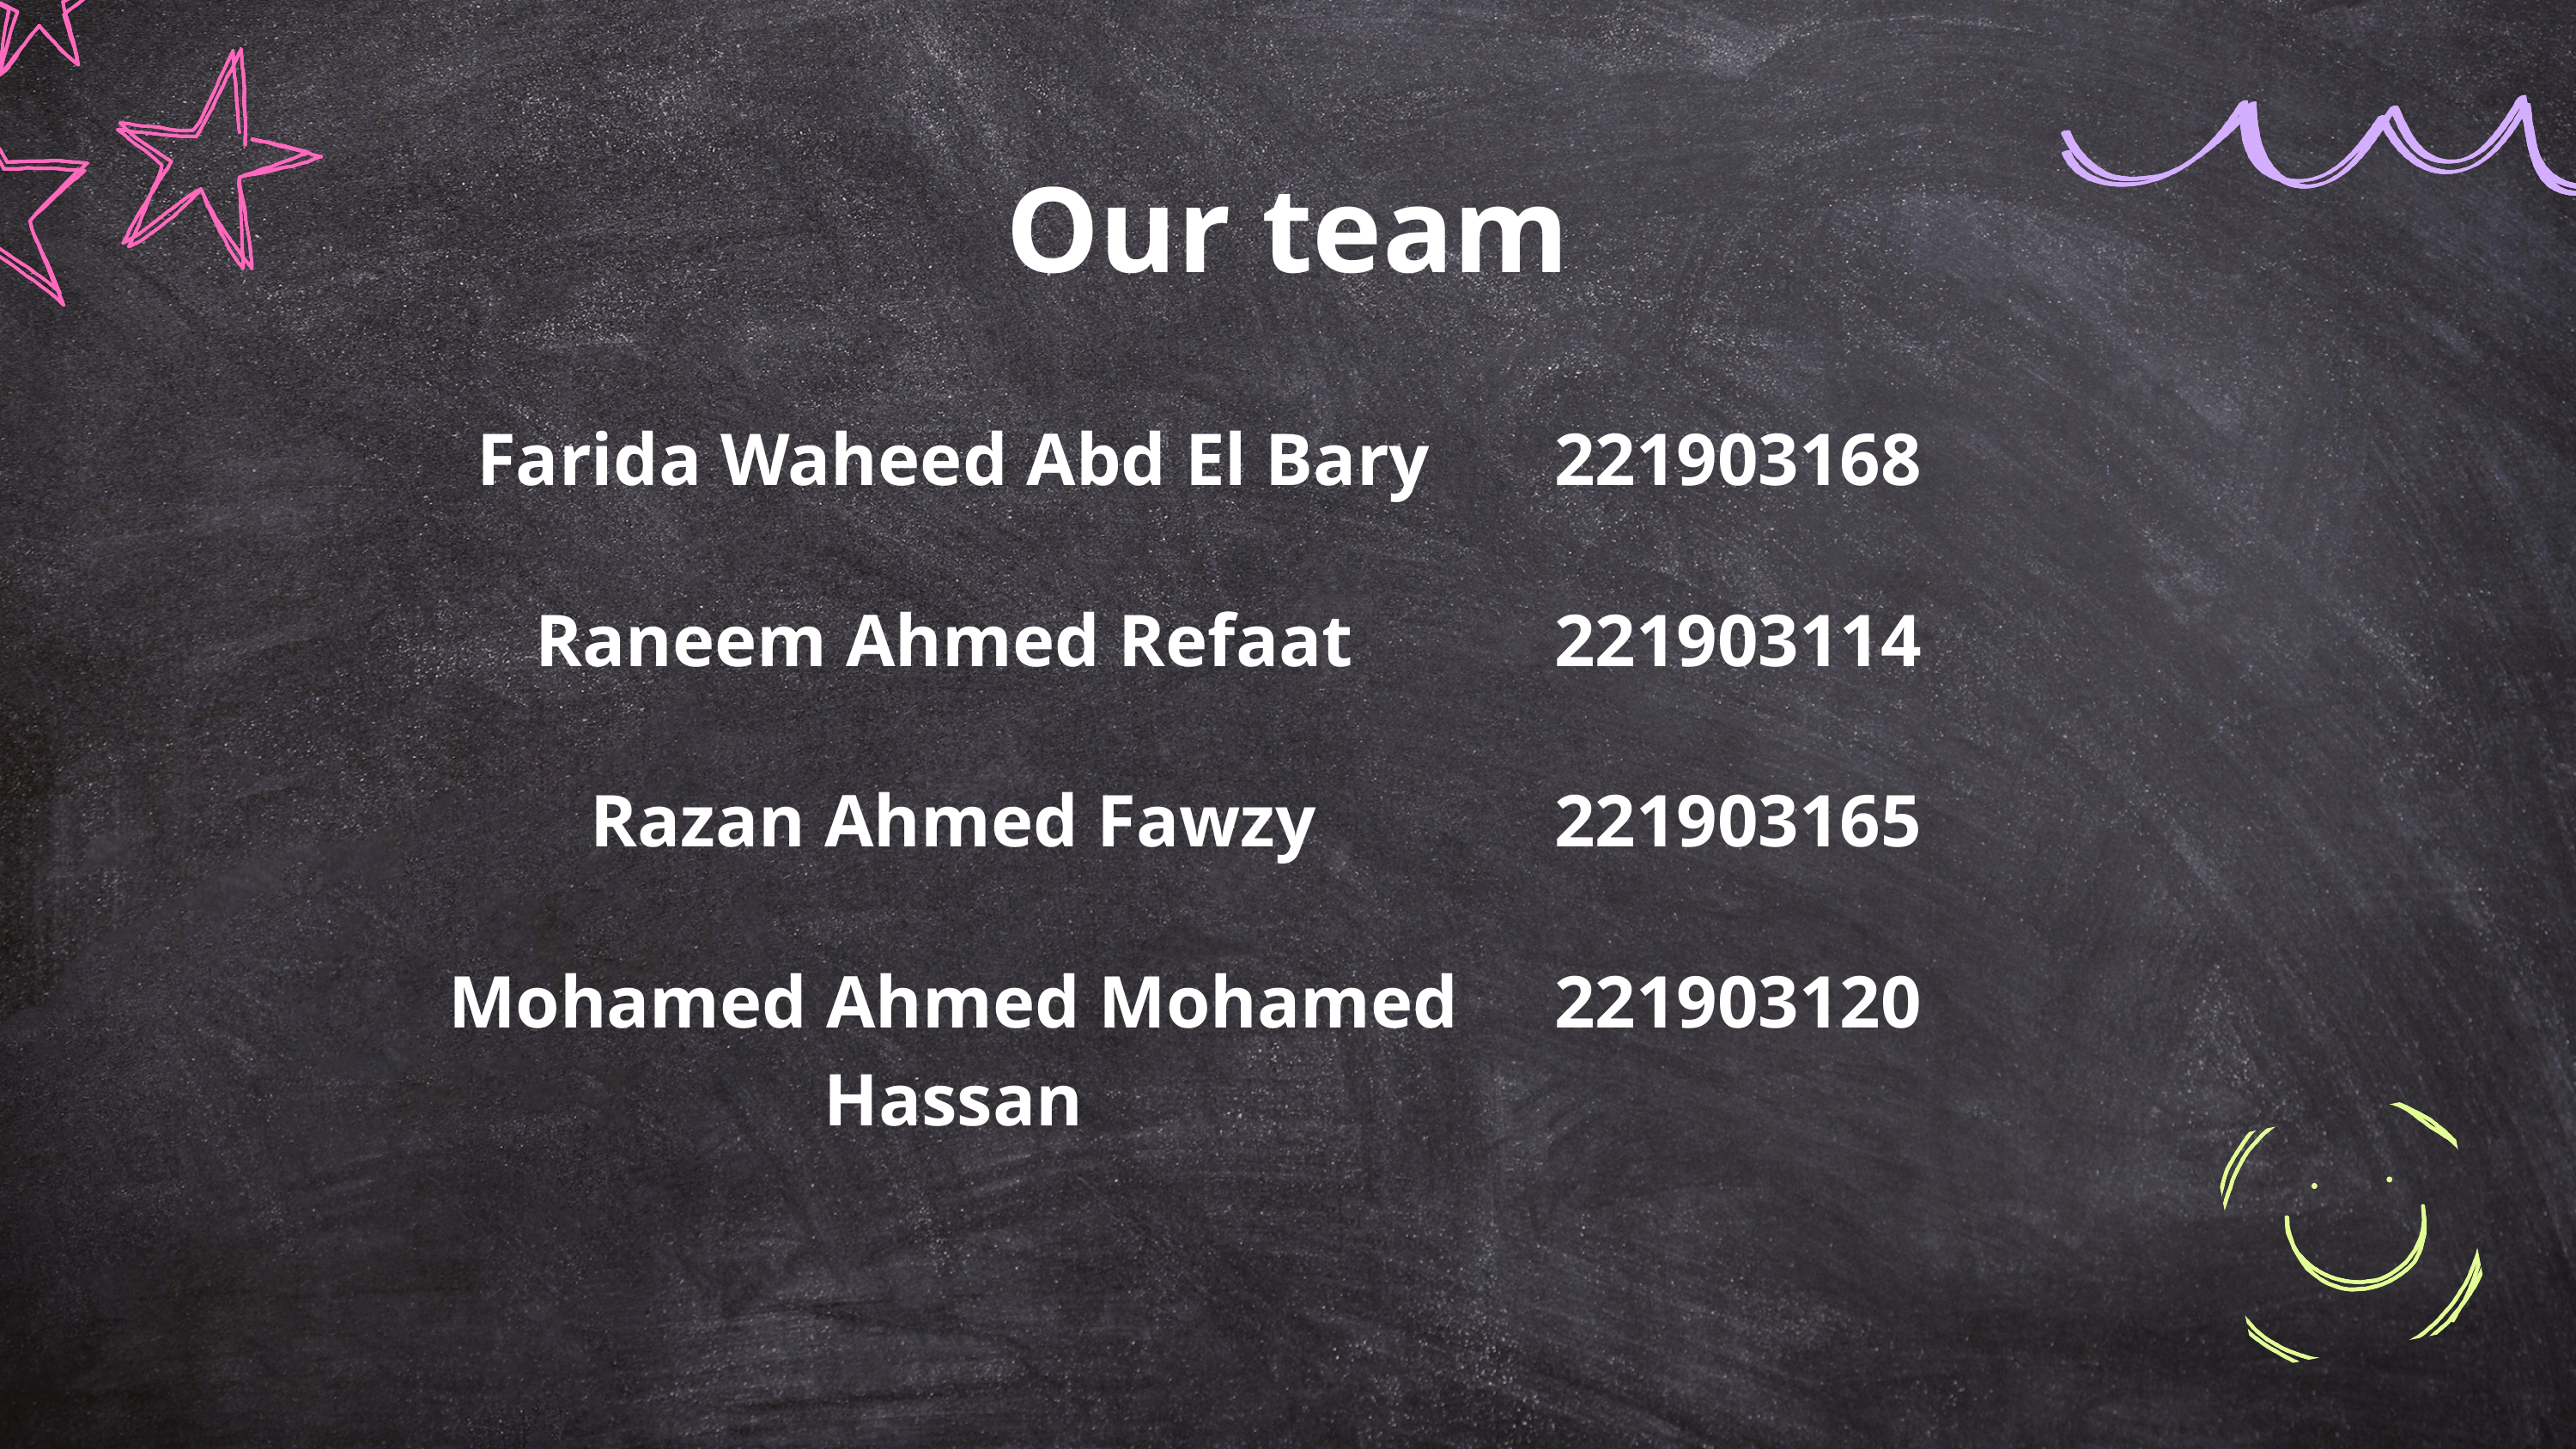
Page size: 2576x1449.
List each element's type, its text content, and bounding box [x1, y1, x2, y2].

text_box [2060, 94, 2576, 197]
table_header 221903168 [1541, 403, 2210, 584]
table_cell Mohamed Ahmed Mohamed Hassan [366, 945, 1541, 1130]
text_box [2210, 1093, 2493, 1371]
text_box Our team [670, 186, 1905, 296]
text_box [0, 0, 2576, 1449]
text_box [0, 0, 324, 337]
table_cell Raneem Ahmed Refaat [366, 584, 1541, 764]
table_cell 221903120 [1541, 945, 2210, 1130]
table_cell 221903114 [1541, 584, 2210, 764]
table_cell 221903165 [1541, 764, 2210, 945]
table_cell Razan Ahmed Fawzy [366, 764, 1541, 945]
table_header Farida Waheed Abd El Bary [366, 403, 1541, 584]
